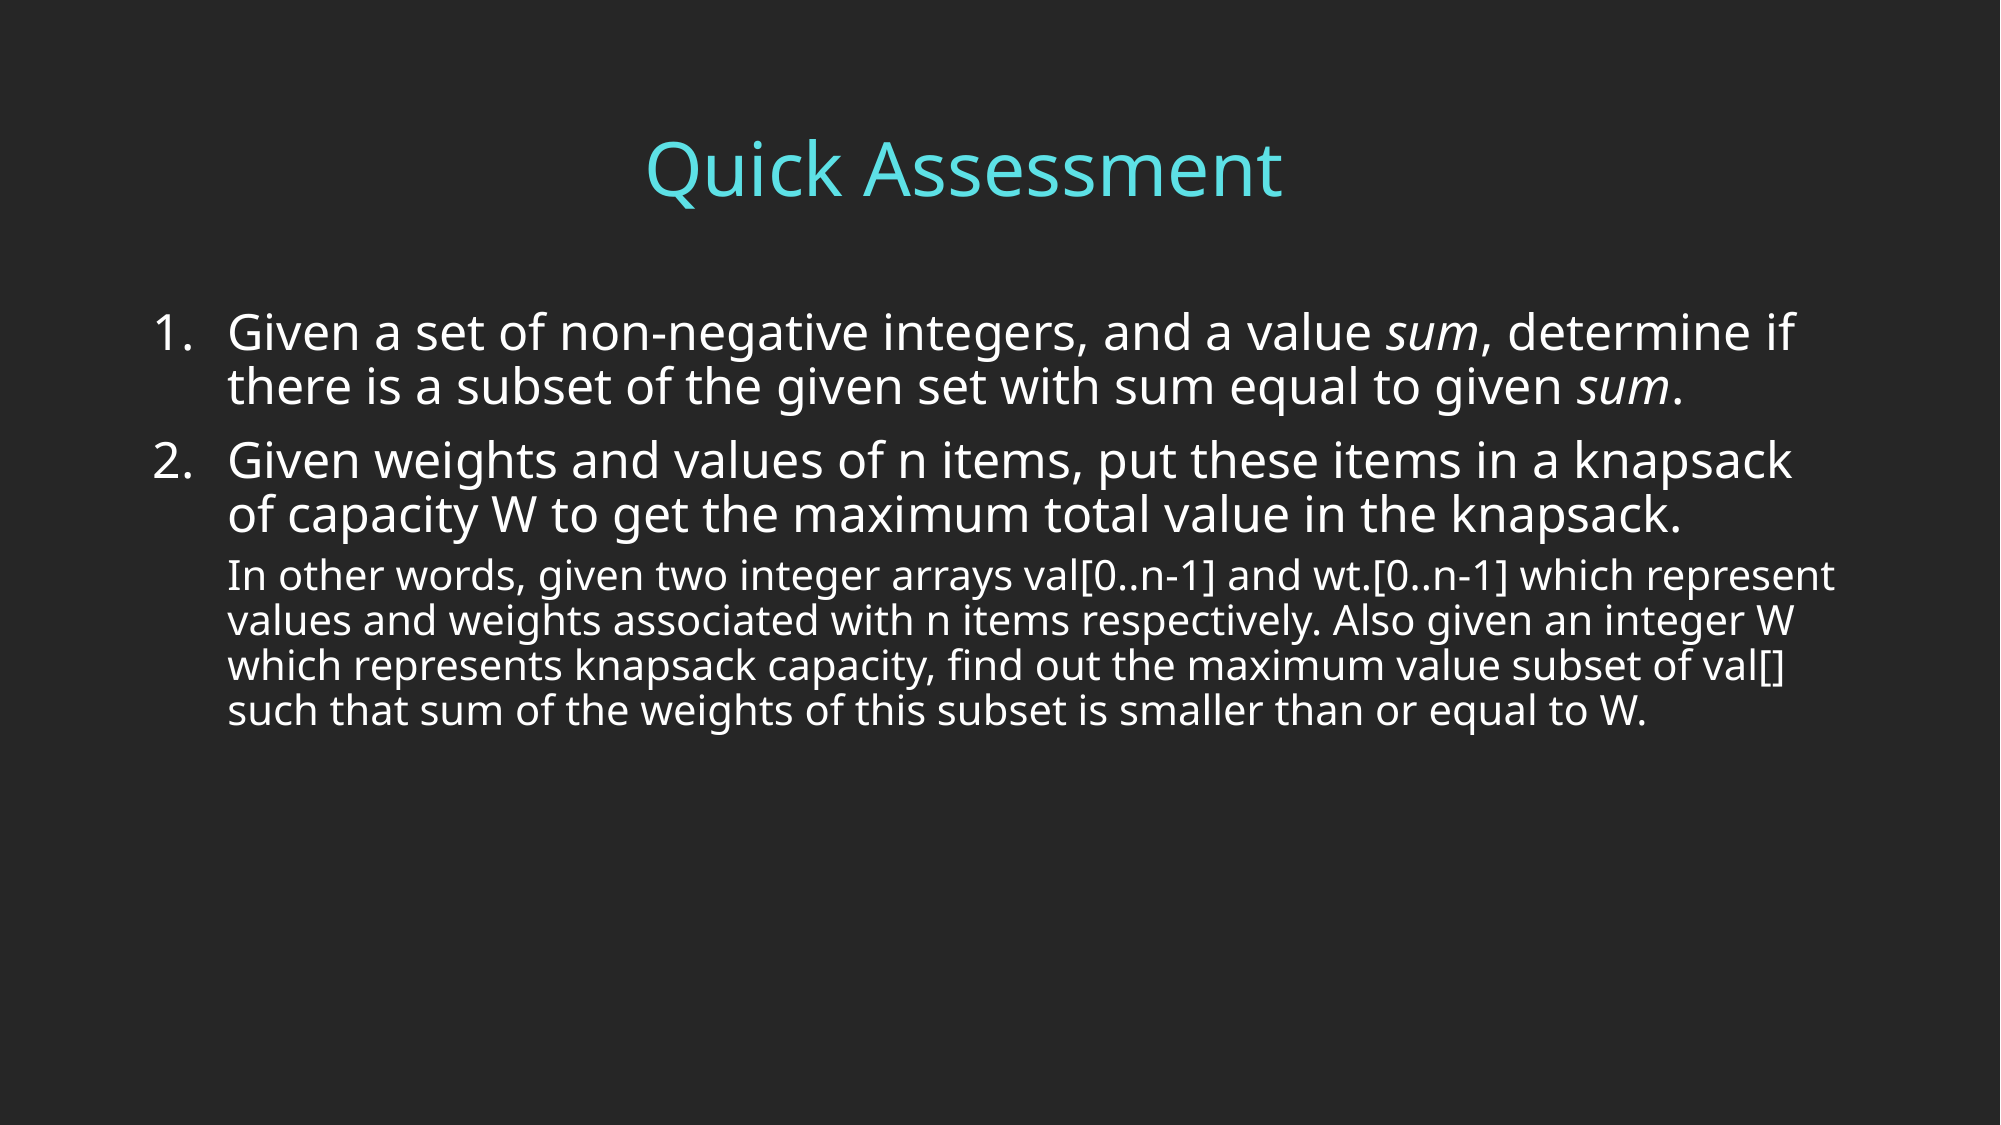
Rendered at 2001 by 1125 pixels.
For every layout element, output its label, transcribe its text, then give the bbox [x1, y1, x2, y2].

list Given a set of non-negative integers, and a value sum, determine if there is a subset of the given set with sum equal to given sum. Given weights and values of n items, put these items in a knapsack of capacity W to get the maximum total value in the knapsack. In other words, given two integer arrays val[0..n-1] and wt.[0..n-1] which represent values and weights associated with n items respectively. Also given an integer W which represents knapsack capacity, find out the maximum value subset of val[] such that sum of the weights of this subset is smaller than or equal to W. [137, 299, 1863, 1014]
title Quick Assessment [629, 63, 1371, 281]
